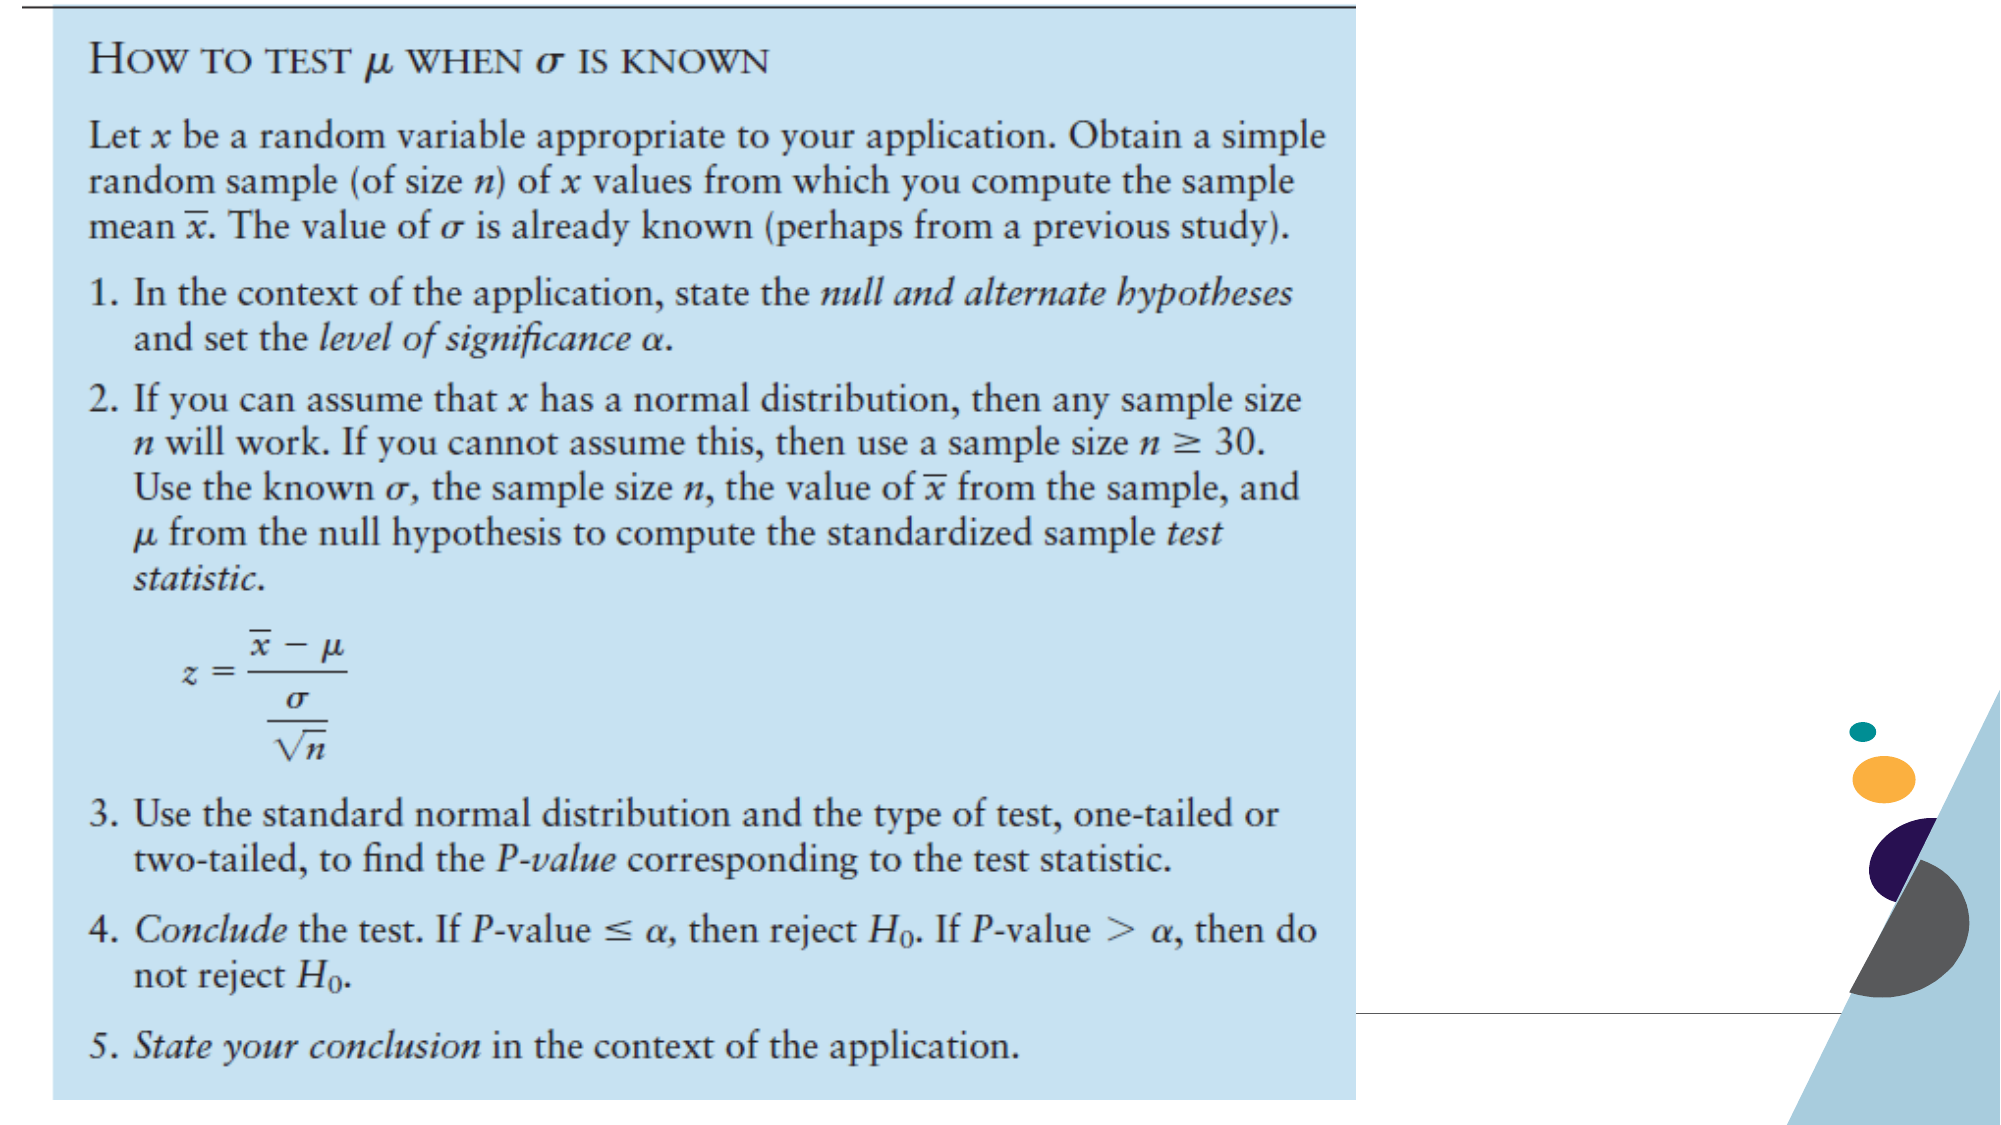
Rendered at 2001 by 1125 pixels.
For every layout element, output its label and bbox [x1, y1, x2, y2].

picture [21, 0, 1356, 1100]
